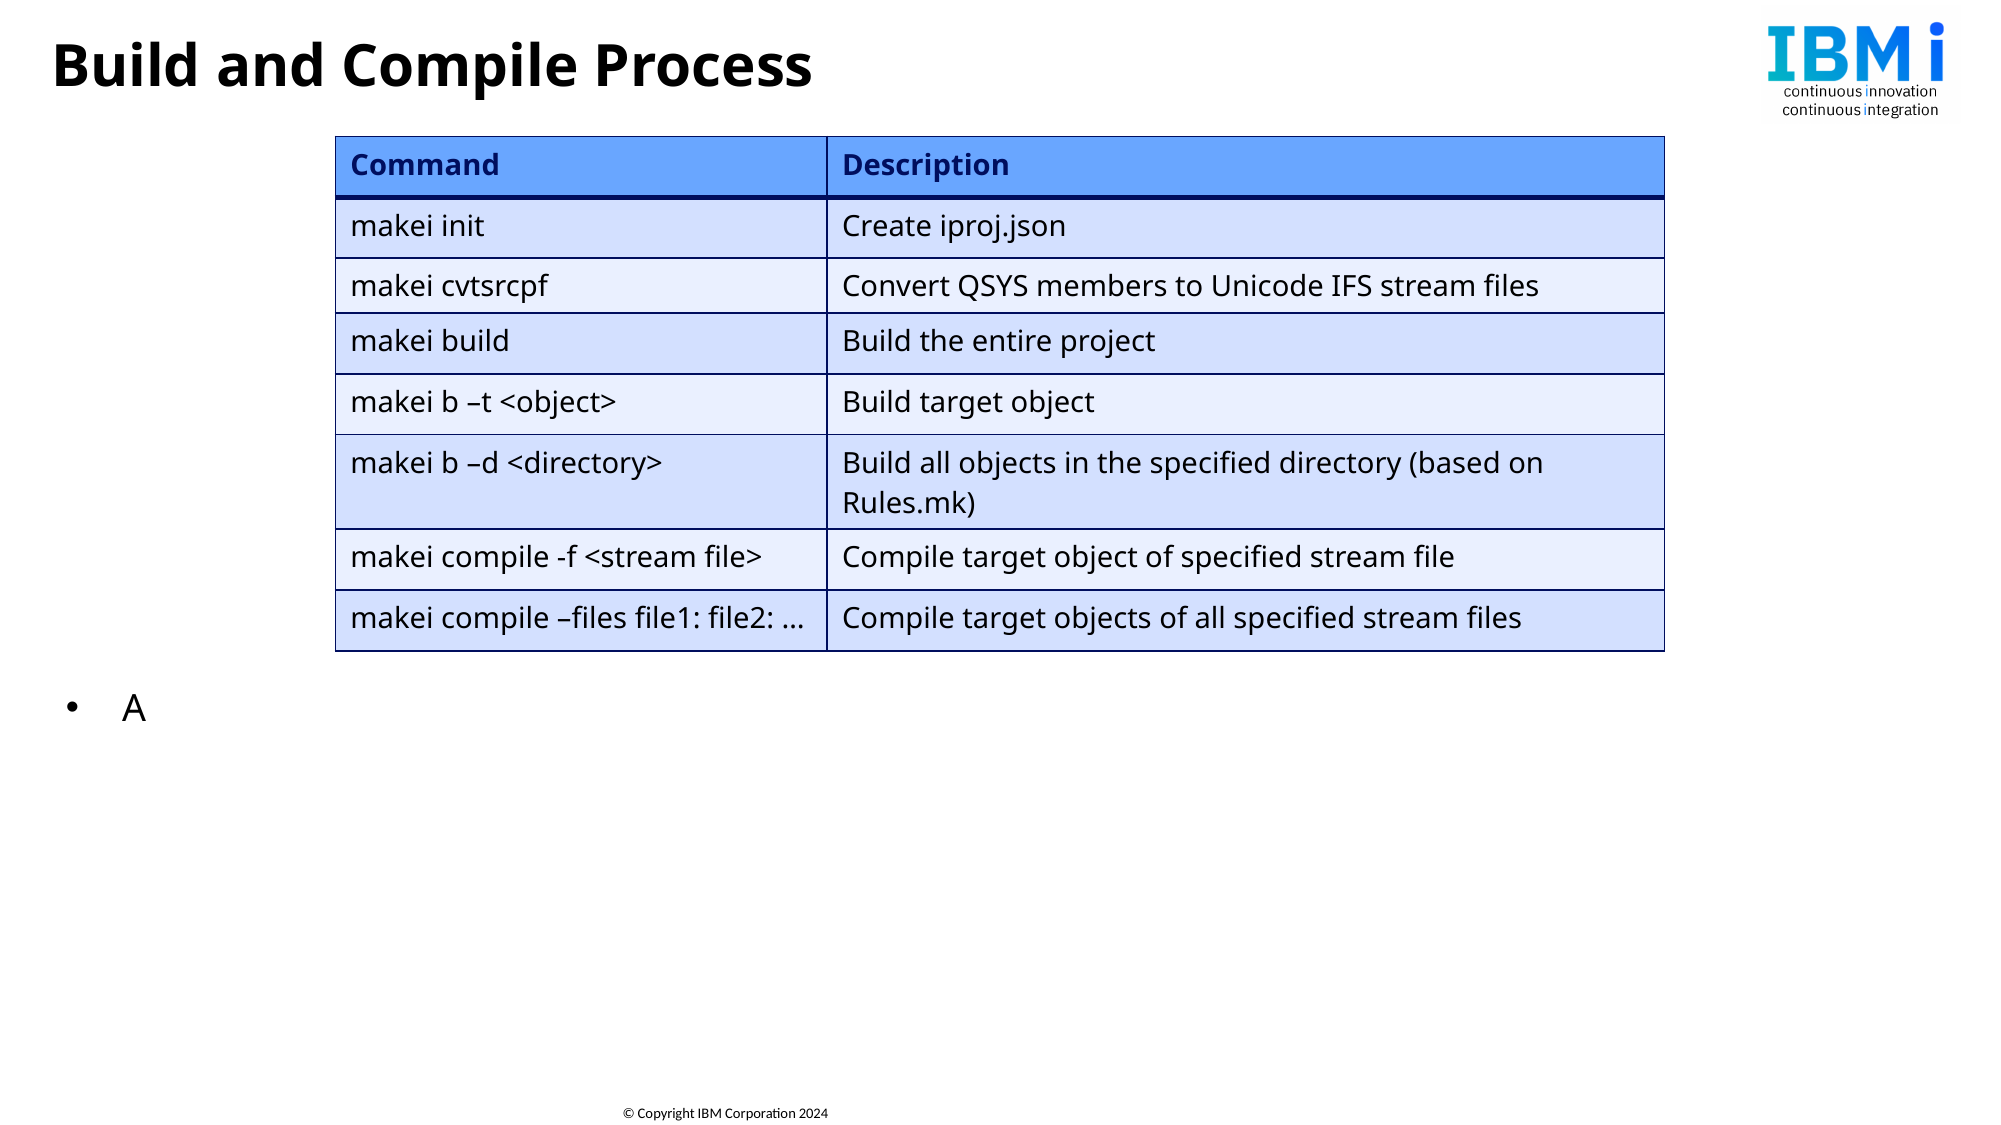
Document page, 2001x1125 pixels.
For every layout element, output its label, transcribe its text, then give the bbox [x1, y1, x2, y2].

table_cell makei build [336, 314, 826, 373]
table_cell makei b –d <directory> [336, 435, 826, 528]
picture [1761, 5, 1961, 124]
table_cell Build target object [828, 375, 1664, 434]
table_cell Convert QSYS members to Unicode IFS stream files [828, 259, 1664, 312]
table_cell Compile target object of specified stream file [828, 530, 1664, 589]
title Build and Compile Process [51, 36, 1721, 101]
table_header Description [828, 137, 1664, 195]
table_cell Compile target objects of all specified stream files [828, 591, 1664, 650]
table_cell makei compile -f <stream file> [336, 530, 826, 589]
table_cell makei init [336, 200, 826, 257]
table_header Command [336, 137, 826, 195]
list A [51, 136, 1934, 1025]
table_cell makei b –t <object> [336, 375, 826, 434]
table_cell Build all objects in the specified directory (based on Rules.mk) [828, 435, 1664, 528]
table_cell makei compile –files file1: file2: … [336, 591, 826, 650]
table_cell makei cvtsrcpf [336, 259, 826, 312]
table_cell Build the entire project [828, 314, 1664, 373]
table_cell Create iproj.json [828, 200, 1664, 257]
